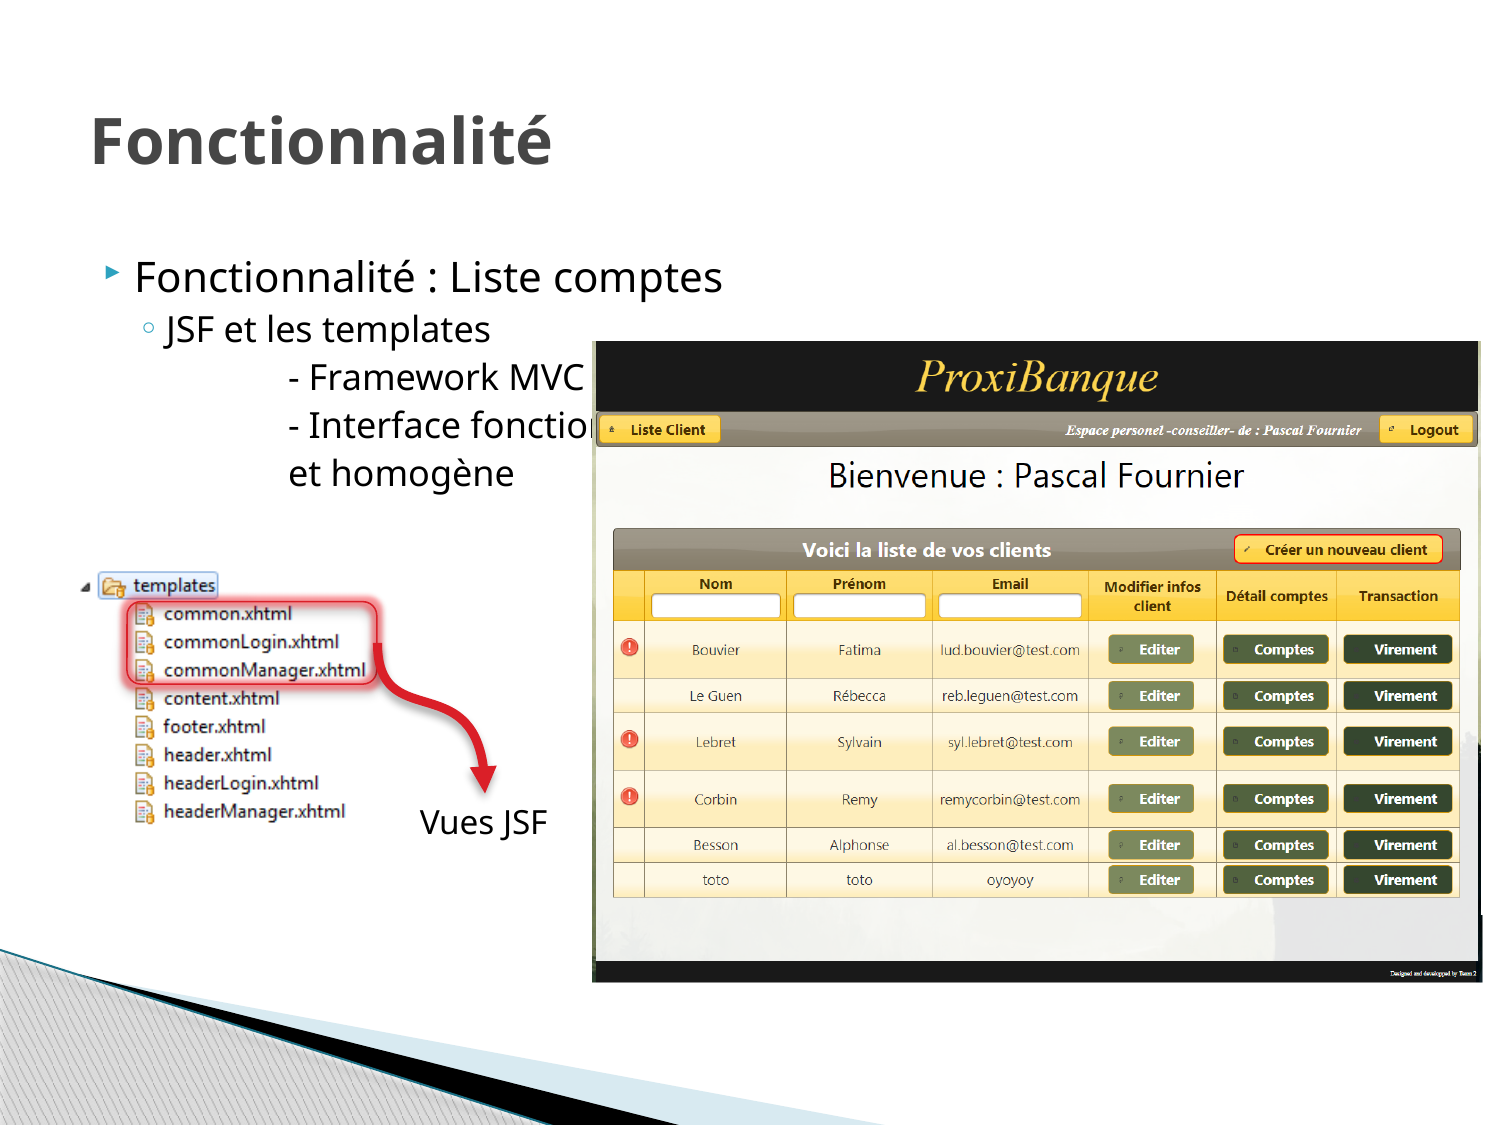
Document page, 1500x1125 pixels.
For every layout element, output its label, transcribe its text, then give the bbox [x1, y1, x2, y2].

text_box Vues JSF [391, 793, 579, 859]
title Fonctionnalité [75, 45, 1425, 233]
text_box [355, 664, 507, 773]
picture [73, 570, 377, 829]
picture [592, 337, 1483, 986]
list Fonctionnalité : Liste comptes JSF et les templates - Framework MVC - Interface fonctionnelle et homogène [75, 243, 1425, 986]
